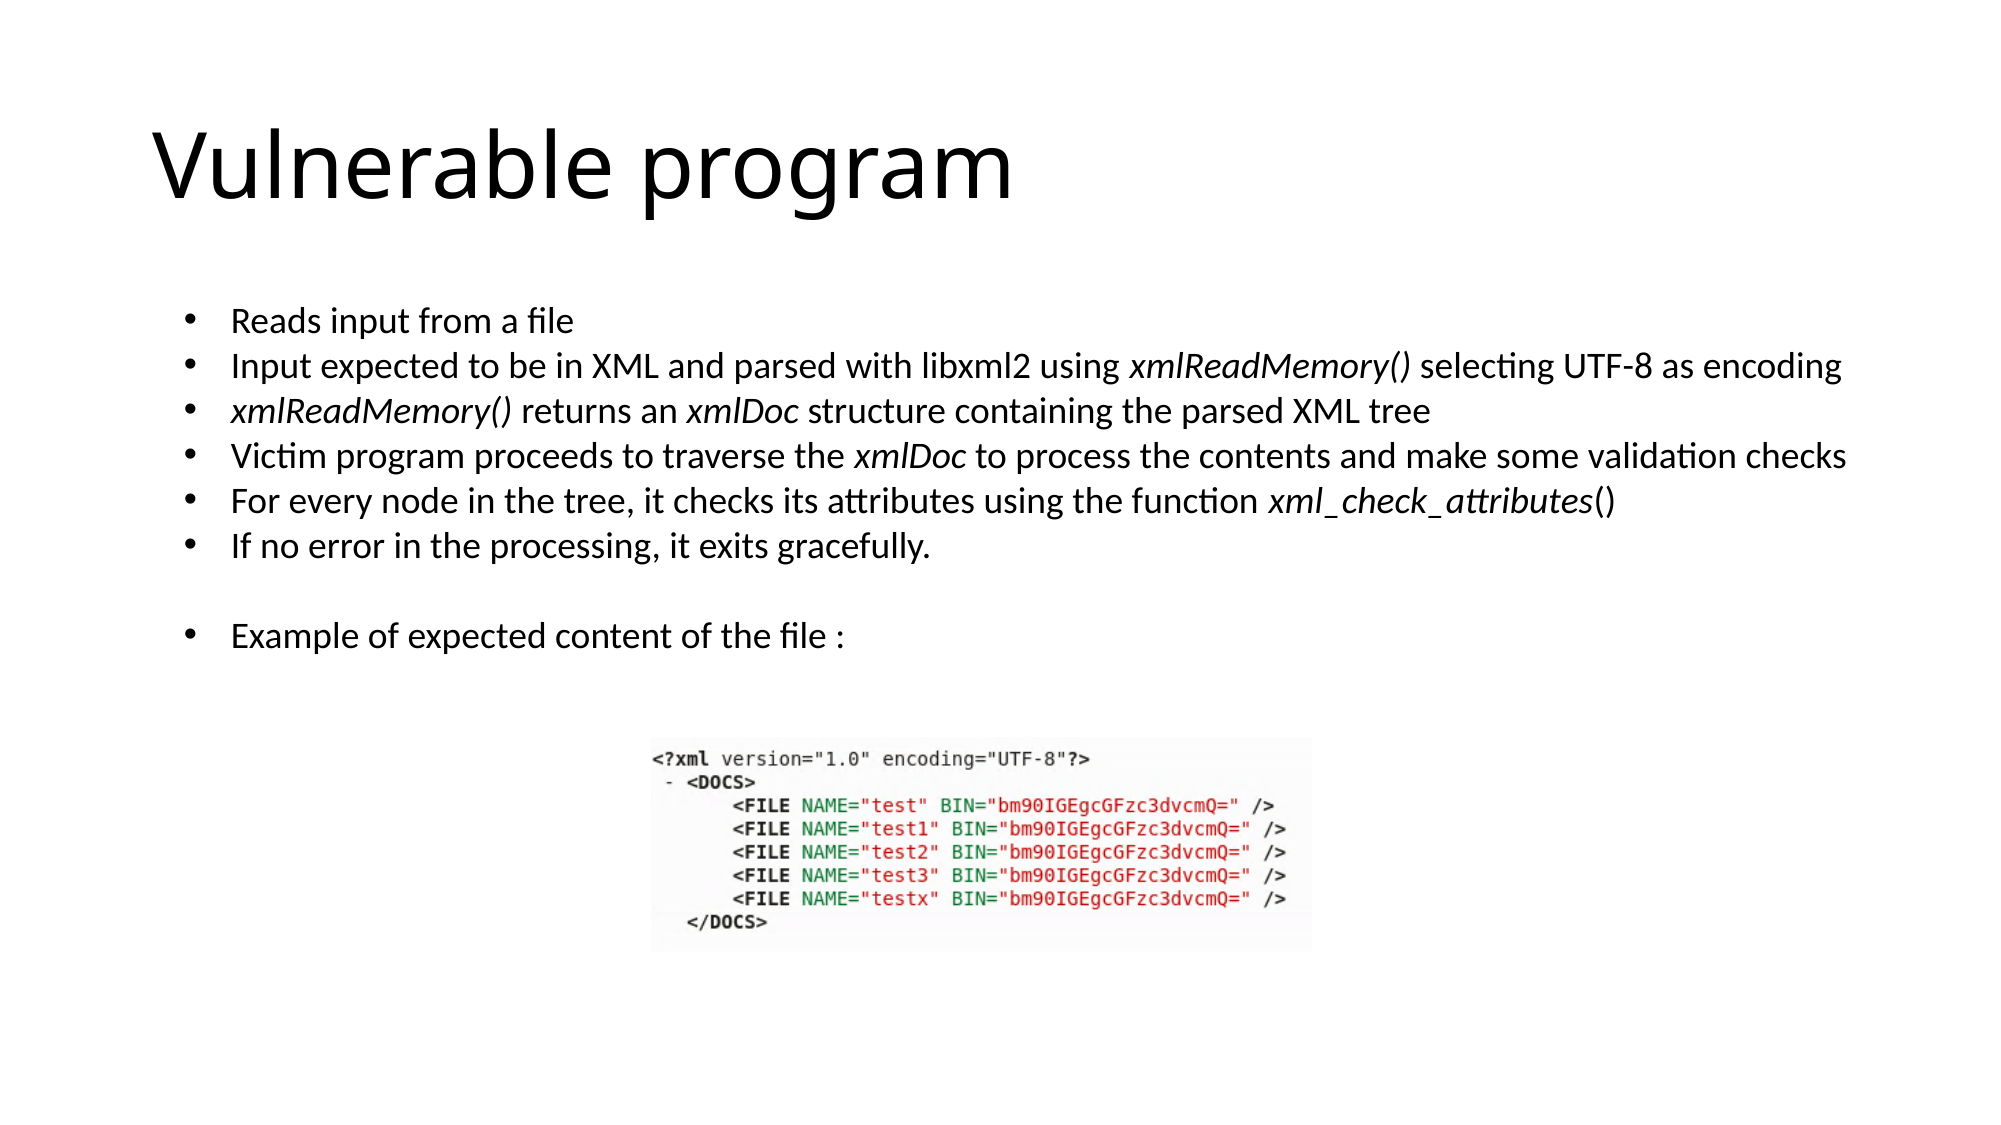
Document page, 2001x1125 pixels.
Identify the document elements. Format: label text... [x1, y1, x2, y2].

text_box Reads input from a file Input expected to be in XML and parsed with libxml2 using xmlReadMemory() selecting UTF-8 as encoding xmlReadMemory() returns an xmlDoc structure containing the parsed XML tree Victim program proceeds to traverse the xmlDoc to process the contents and make some validation checks For every node in the tree, it checks its attributes using the function xml_check_attributes() If no error in the processing, it exits gracefully. Example of expected content of the file : [169, 288, 1864, 664]
title Vulnerable program [137, 59, 1863, 278]
picture [651, 737, 1312, 953]
